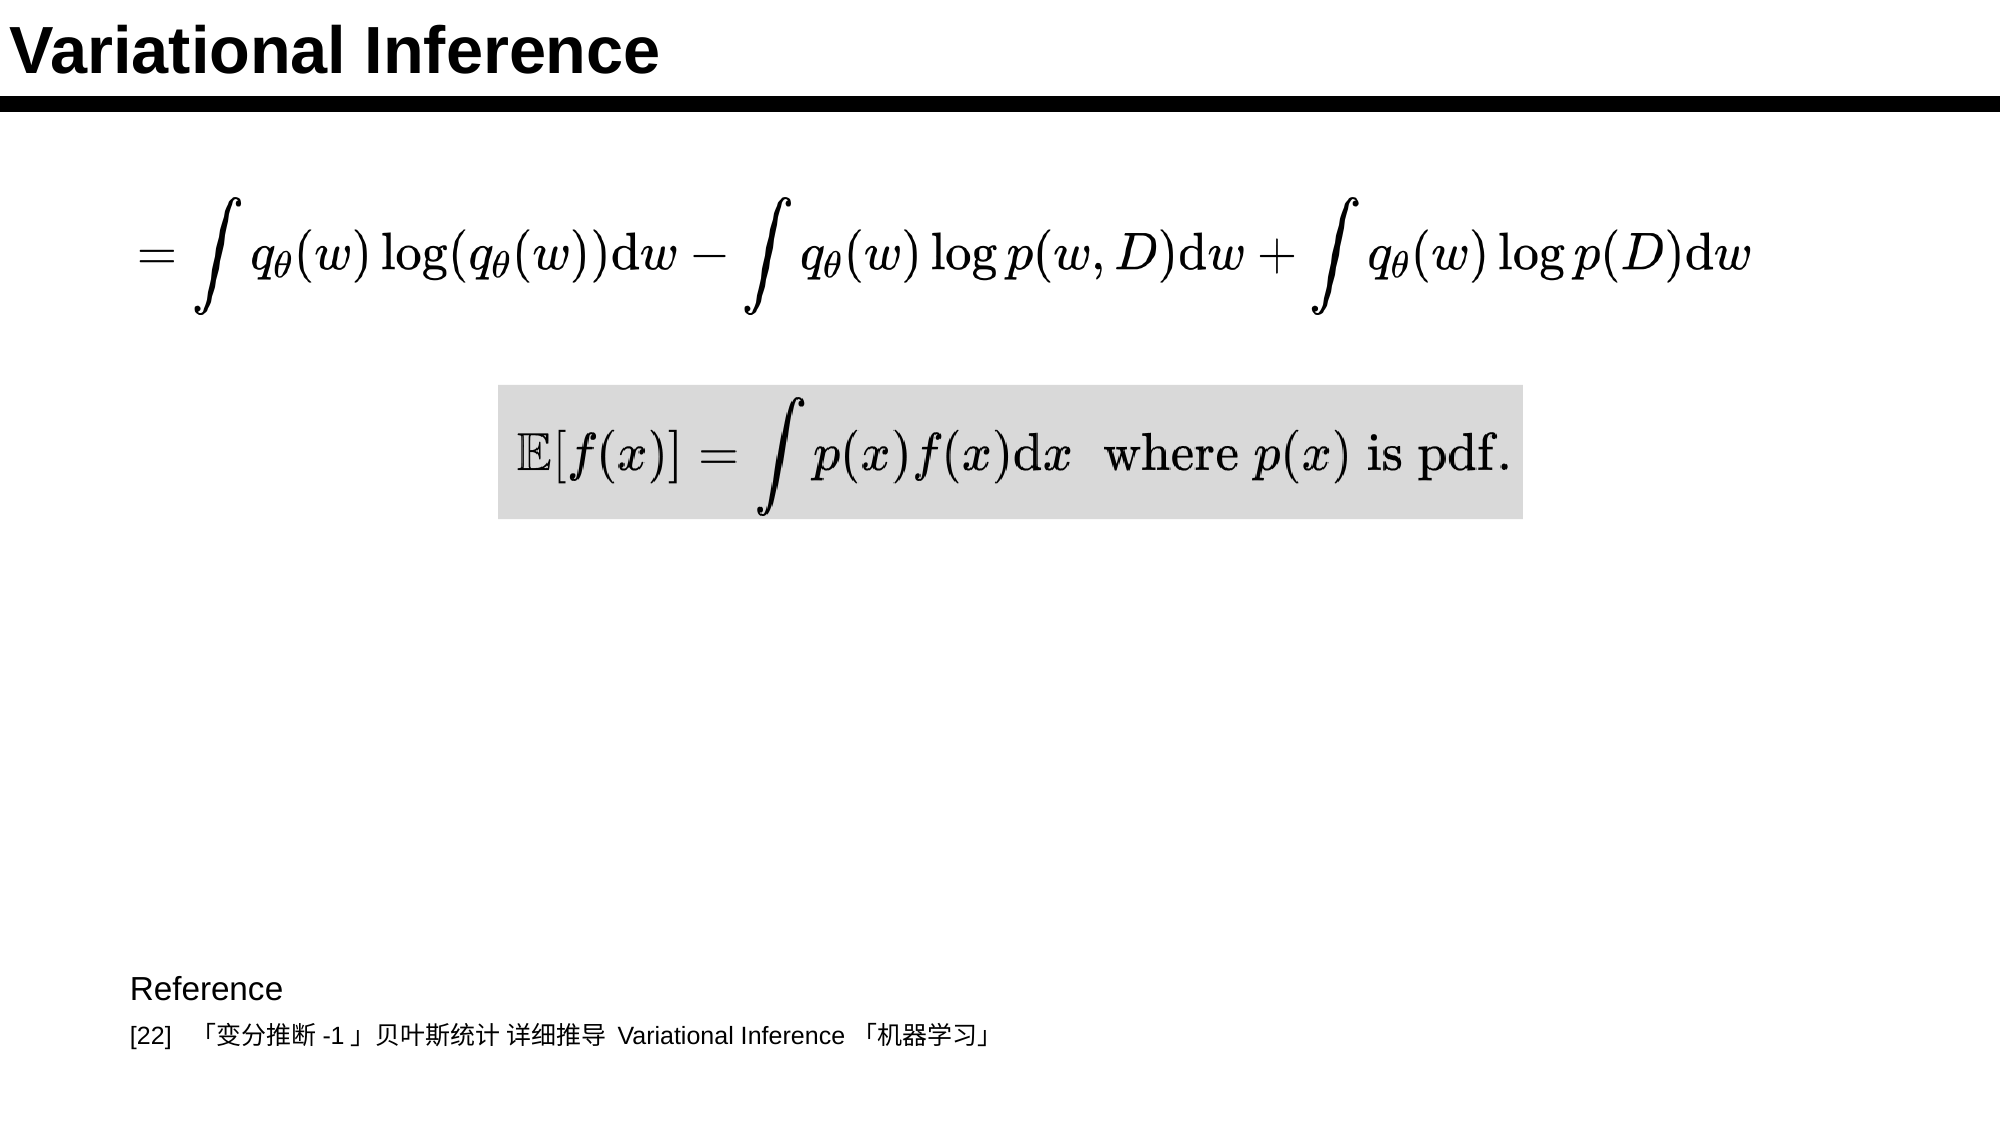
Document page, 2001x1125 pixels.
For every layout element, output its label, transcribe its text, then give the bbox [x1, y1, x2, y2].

text_box [497, 384, 1524, 520]
picture [517, 397, 1512, 516]
text_box Reference [22] 「变分推断-1」贝叶斯统计 详细推导 Variational Inference「机器学习」 [115, 959, 1875, 1060]
picture [136, 197, 1751, 315]
text_box Variational Inference [0, 0, 680, 95]
